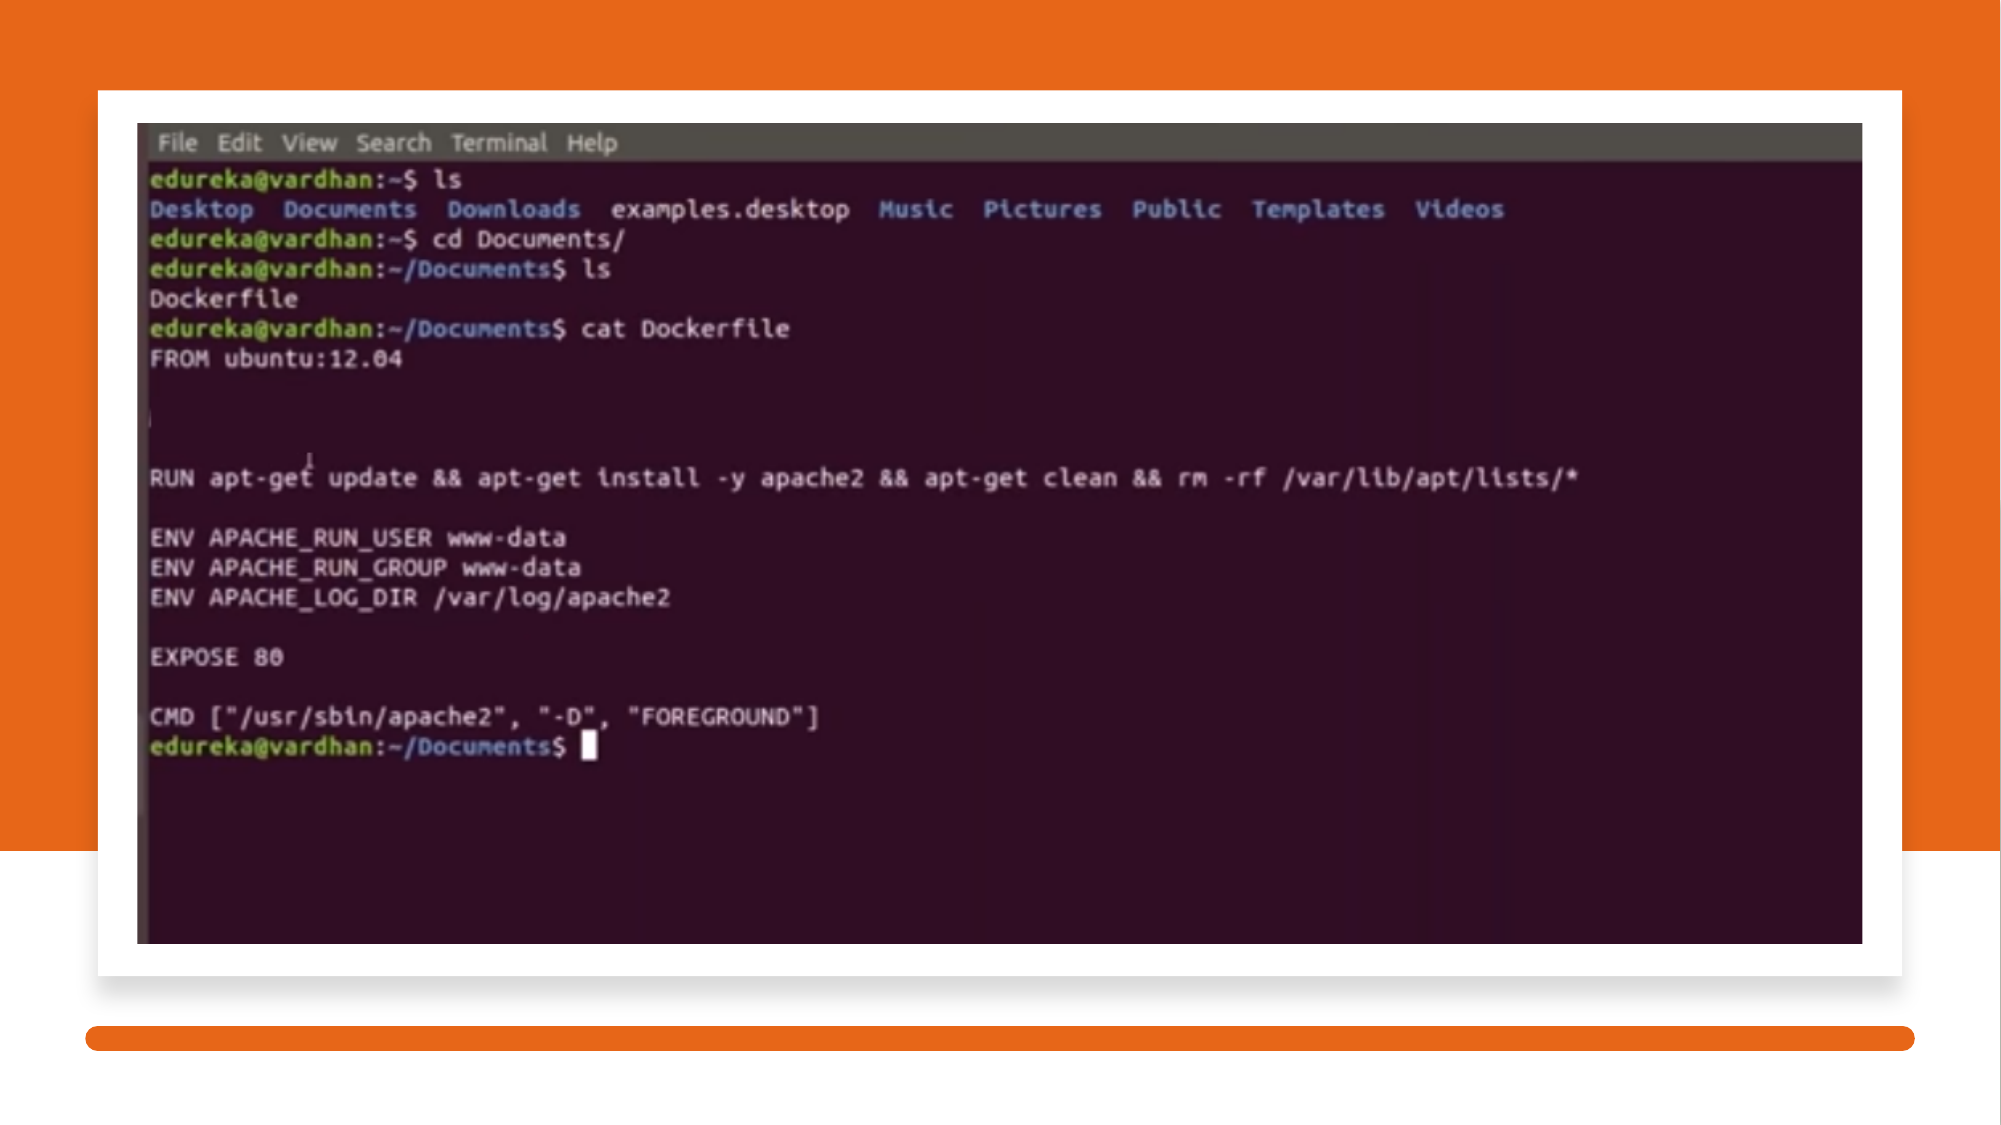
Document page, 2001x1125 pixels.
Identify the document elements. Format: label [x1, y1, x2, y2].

text_box [96, 89, 1904, 978]
text_box [0, 0, 2000, 852]
text_box [0, 852, 2000, 1125]
list [136, 123, 1863, 944]
